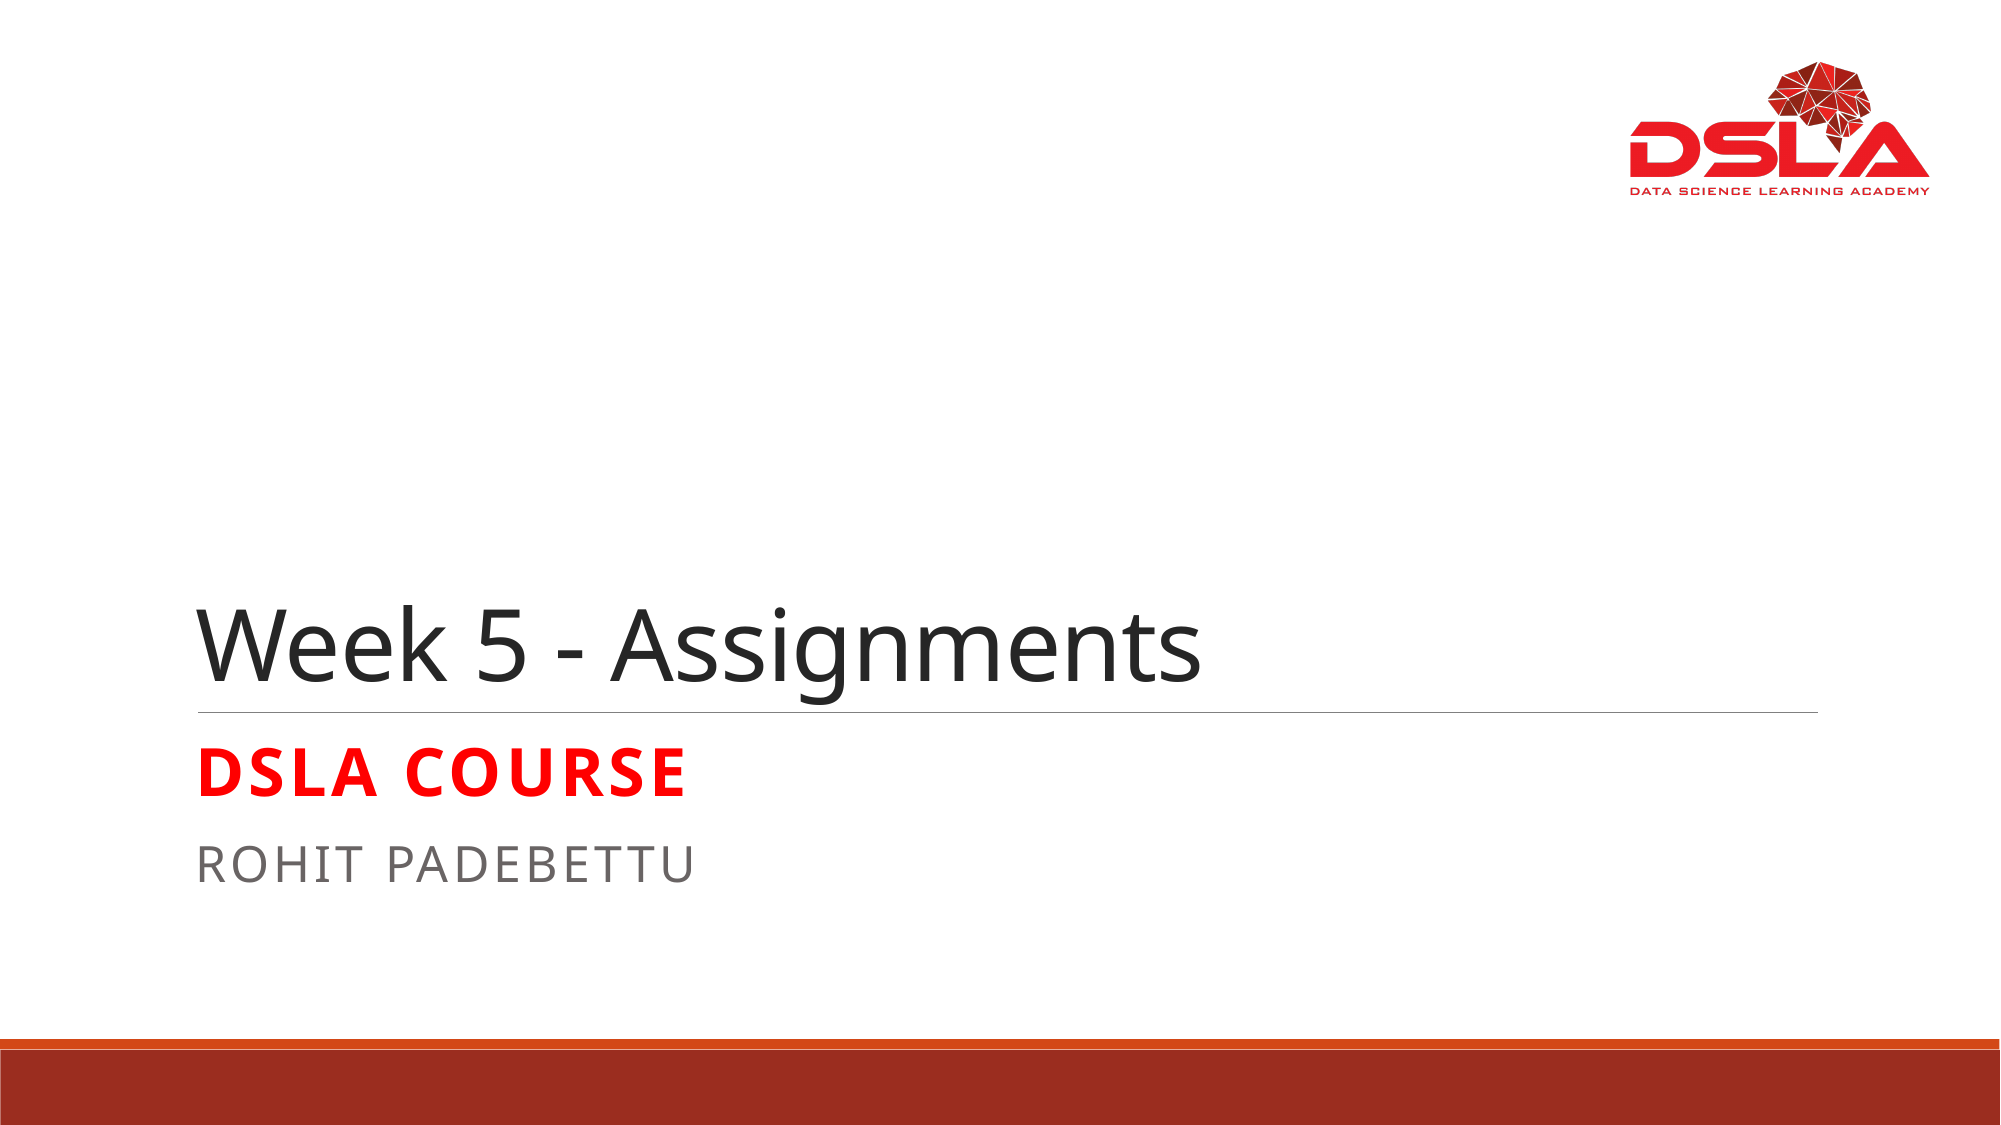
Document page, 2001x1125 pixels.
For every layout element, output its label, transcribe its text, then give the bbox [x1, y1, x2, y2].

title Week 5 - Assignments [180, 536, 1830, 710]
picture [1605, 16, 1973, 242]
subtitle DSLA Course Rohit Padebettu [180, 730, 1831, 919]
